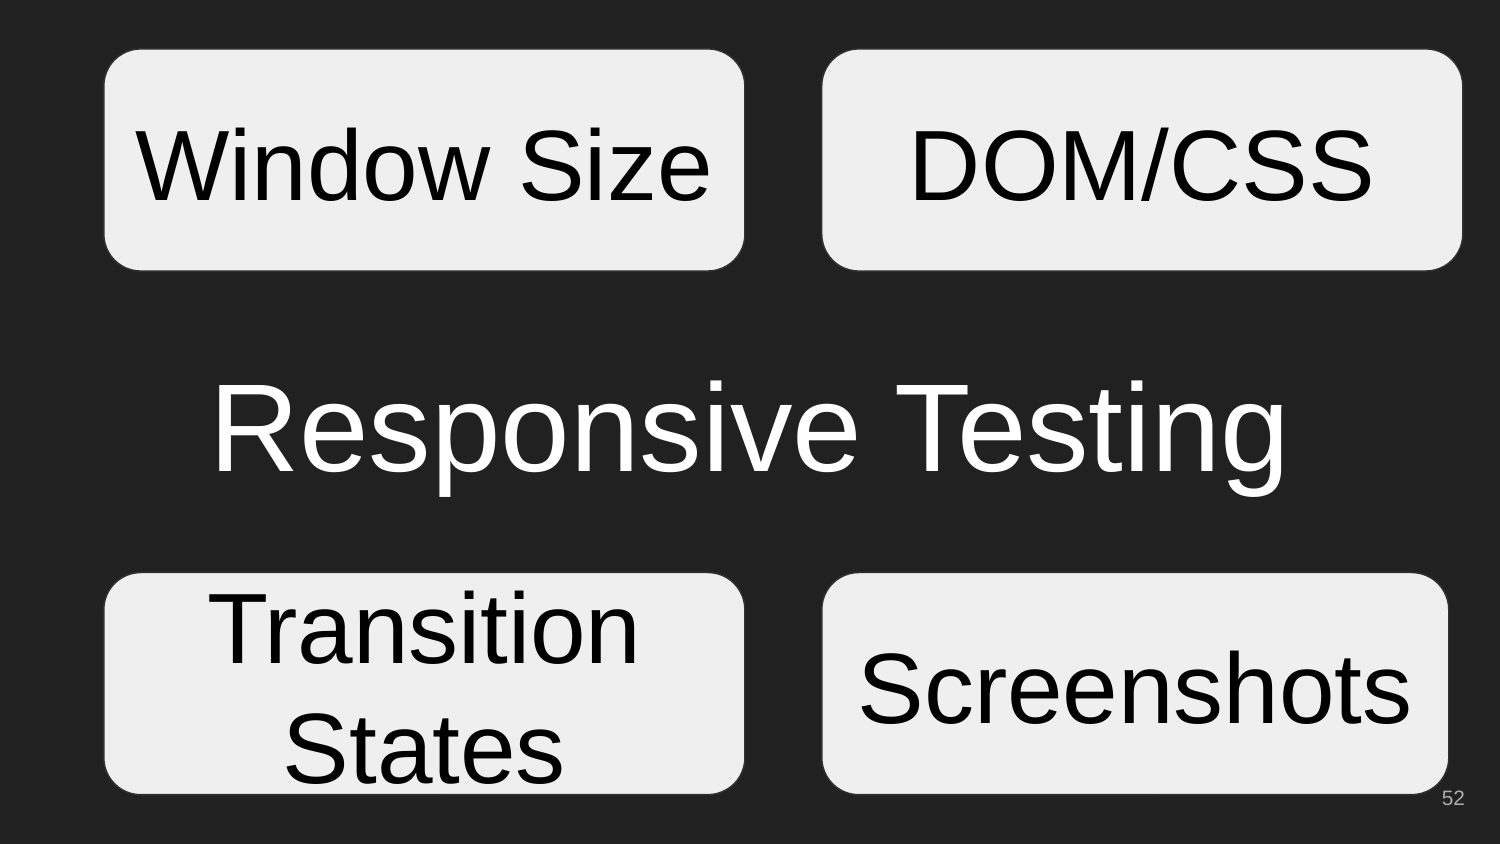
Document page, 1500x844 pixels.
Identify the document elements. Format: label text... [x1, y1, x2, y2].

title Responsive Testing [51, 320, 1449, 523]
text_box Transition States [103, 572, 745, 795]
text_box Screenshots [821, 572, 1449, 795]
text_box Window Size [103, 48, 745, 272]
text_box DOM/CSS [821, 48, 1463, 272]
slide_number ‹#› [1389, 764, 1480, 830]
